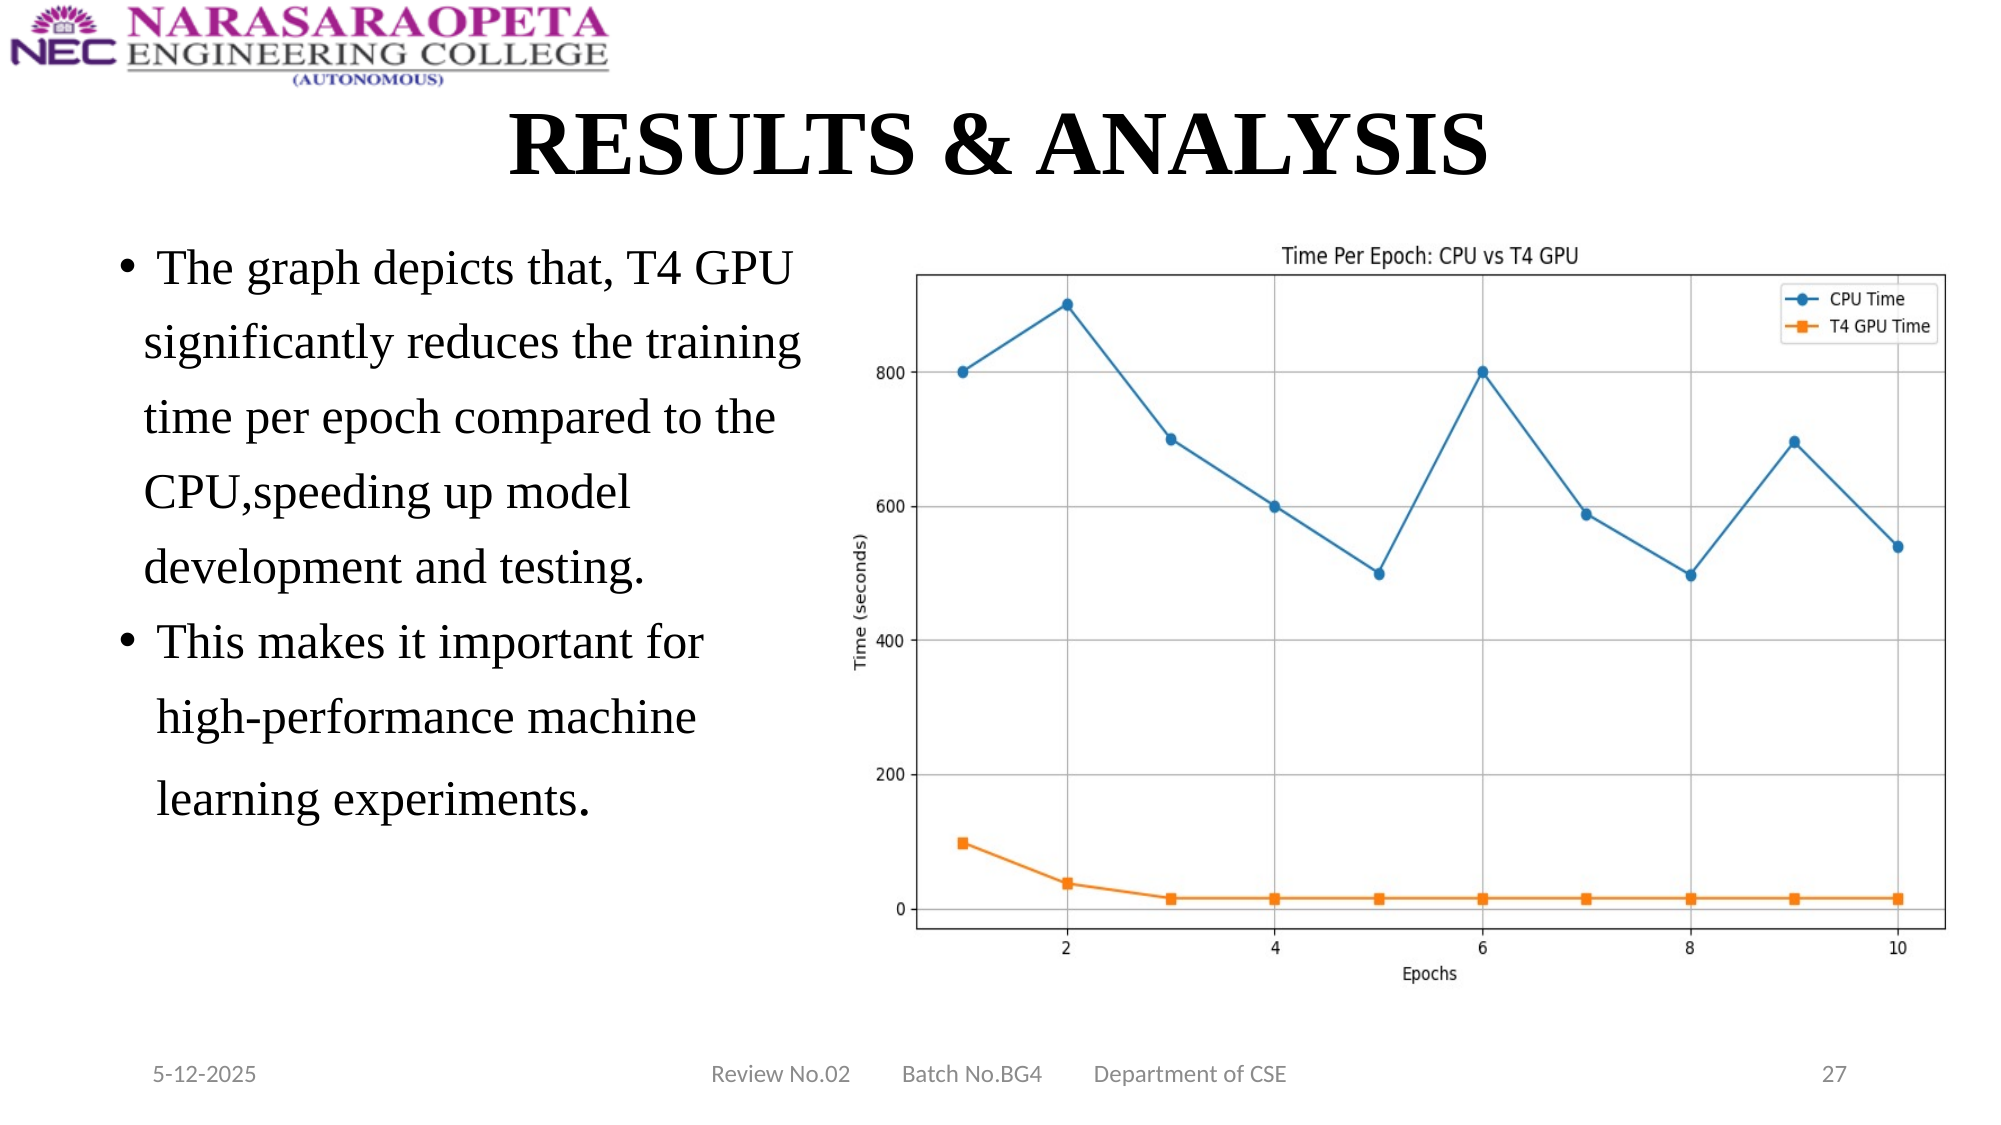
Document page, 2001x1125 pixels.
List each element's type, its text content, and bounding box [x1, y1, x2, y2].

footer Review No.02 Batch No.BG4 Department of CSE [662, 1042, 1338, 1103]
slide_number 27 [1412, 1042, 1863, 1103]
picture [0, 0, 1955, 997]
title RESULTS & ANALYSIS [137, 70, 1863, 219]
list The graph depicts that, T4 GPU significantly reduces the training time per epoch compared to the CPU,speeding up model development and testing. This makes it important for high-performance machine learning experiments. [103, 233, 1955, 1028]
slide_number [137, 1042, 588, 1103]
